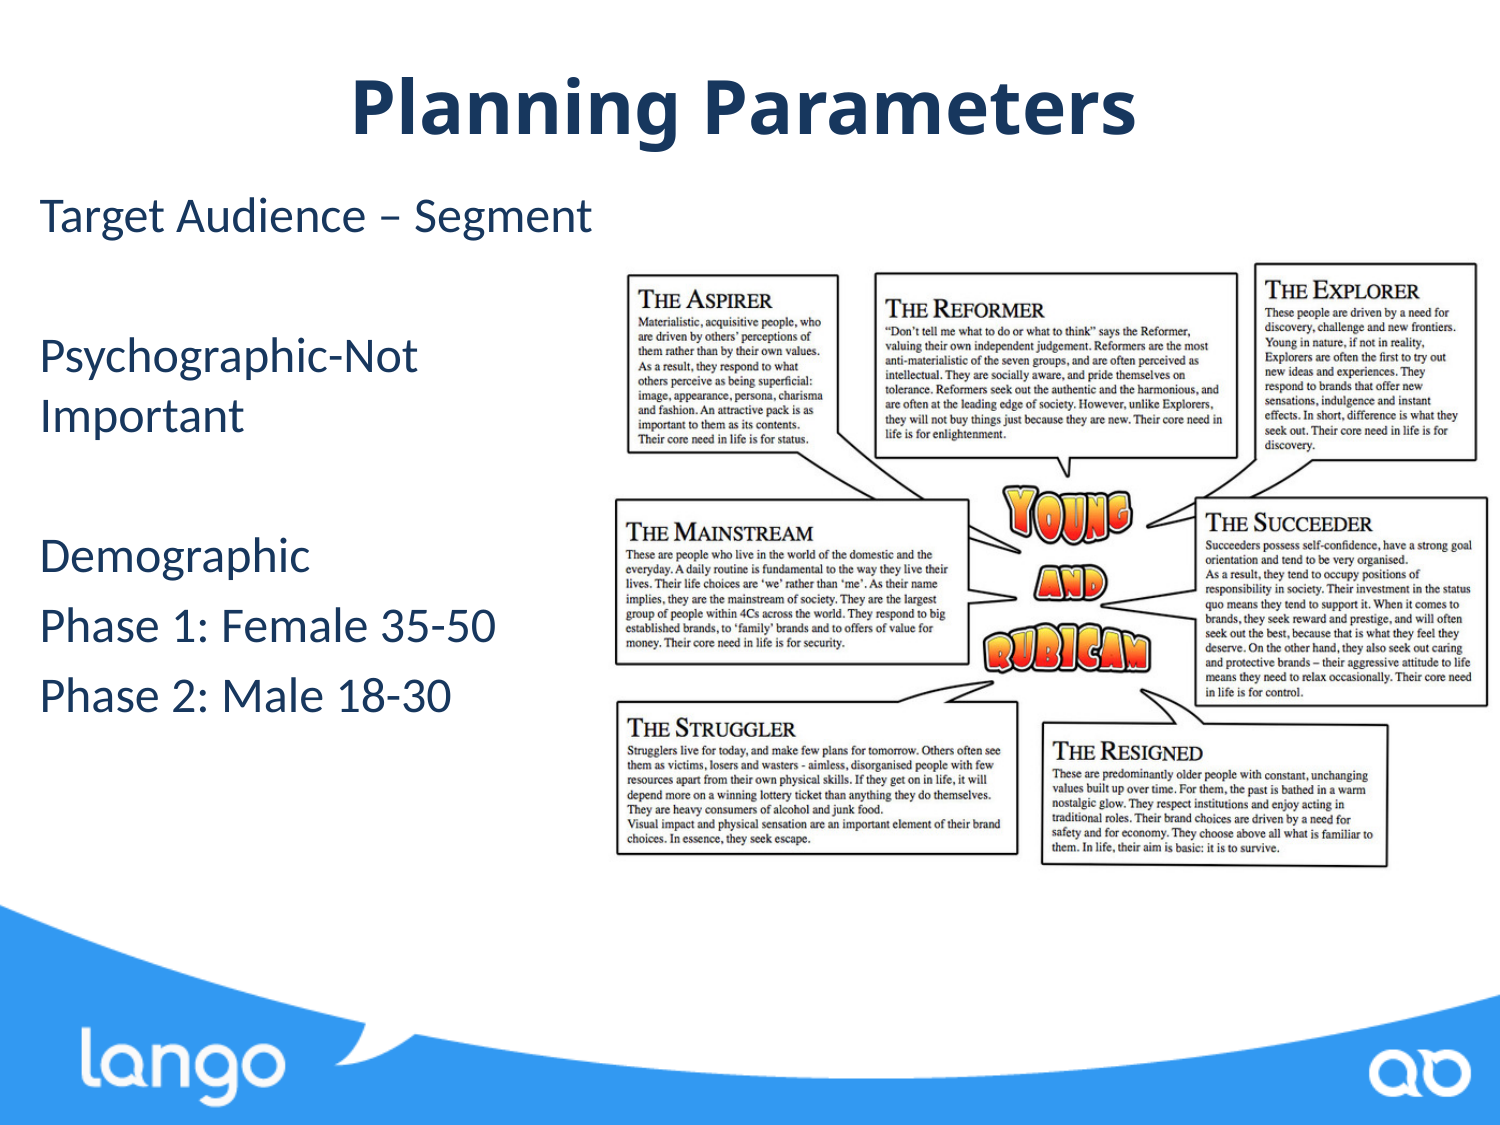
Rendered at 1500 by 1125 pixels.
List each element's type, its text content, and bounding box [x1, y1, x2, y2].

picture [0, 899, 1500, 1125]
picture [599, 249, 1500, 888]
title Planning Parameters [150, 1, 1338, 208]
text_box Target Audience – Segment Psychographic-Not Important Demographic Phase 1: Female 35-50 Phase 2: Male 18-30 [24, 174, 625, 963]
